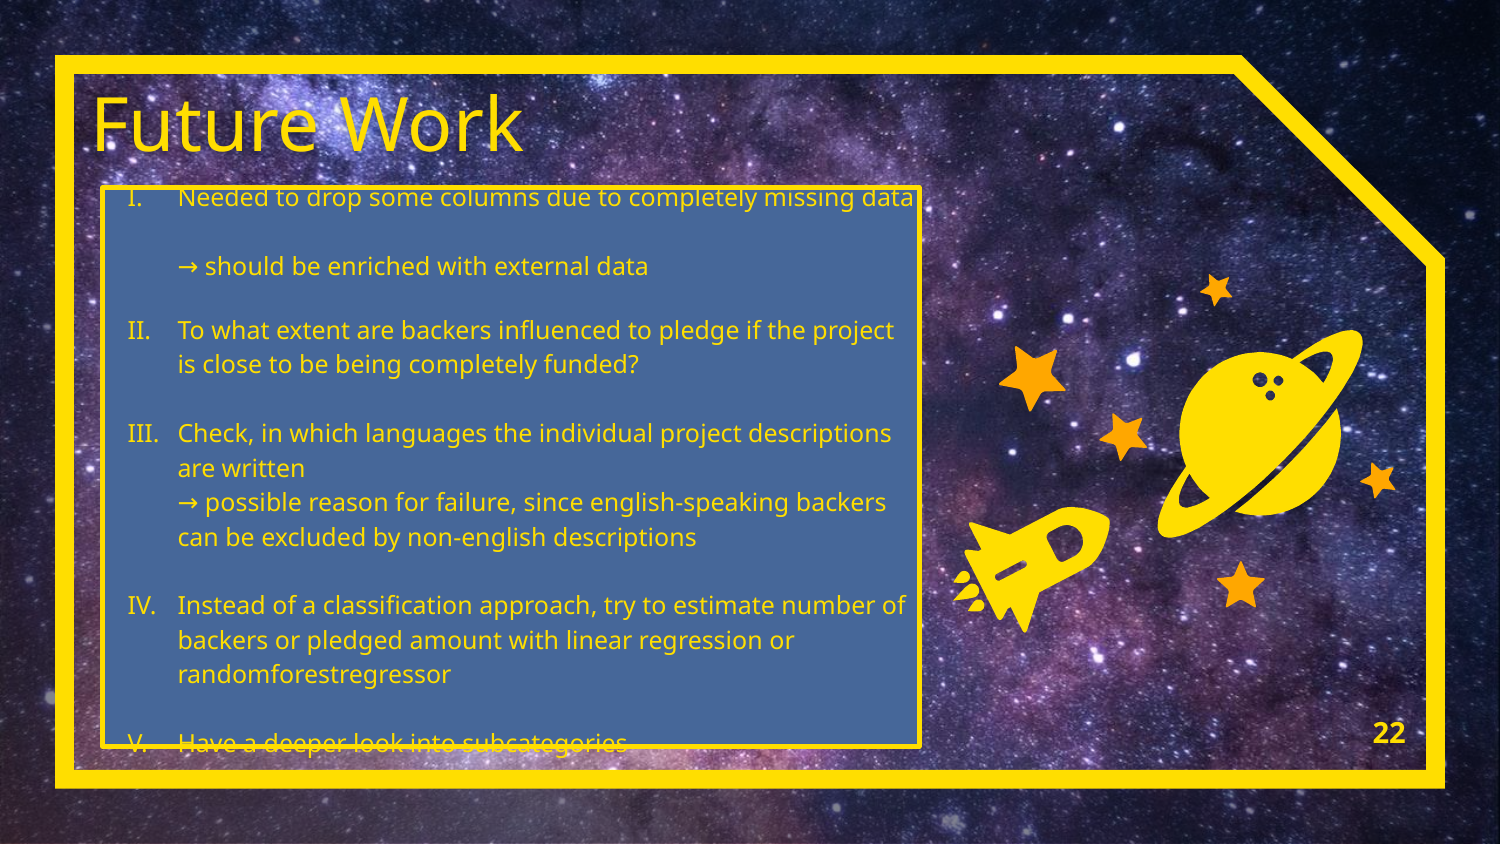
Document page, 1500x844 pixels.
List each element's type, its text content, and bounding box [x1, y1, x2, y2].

text_box [998, 346, 1066, 412]
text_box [1157, 329, 1363, 538]
text_box [1099, 413, 1147, 461]
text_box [959, 493, 1096, 631]
slide_number ‹#› [1366, 711, 1406, 755]
text_box [1217, 561, 1265, 608]
text_box [1366, 462, 1396, 499]
title Future Work [90, 79, 739, 167]
list Needed to drop some columns due to completely missing data → should be enriched with external data To what extent are backers influenced to pledge if the project is close to be being completely funded? Check, in which languages the individual project descriptions are written → possible reason for failure, since english-speaking backers can be excluded by non-english descriptions Instead of a classification approach, try to estimate number of backers or pledged amount with linear regression or randomforestregressor Have a deeper look into subcategories [102, 187, 920, 747]
text_box [1200, 274, 1233, 307]
picture [0, 0, 1500, 844]
